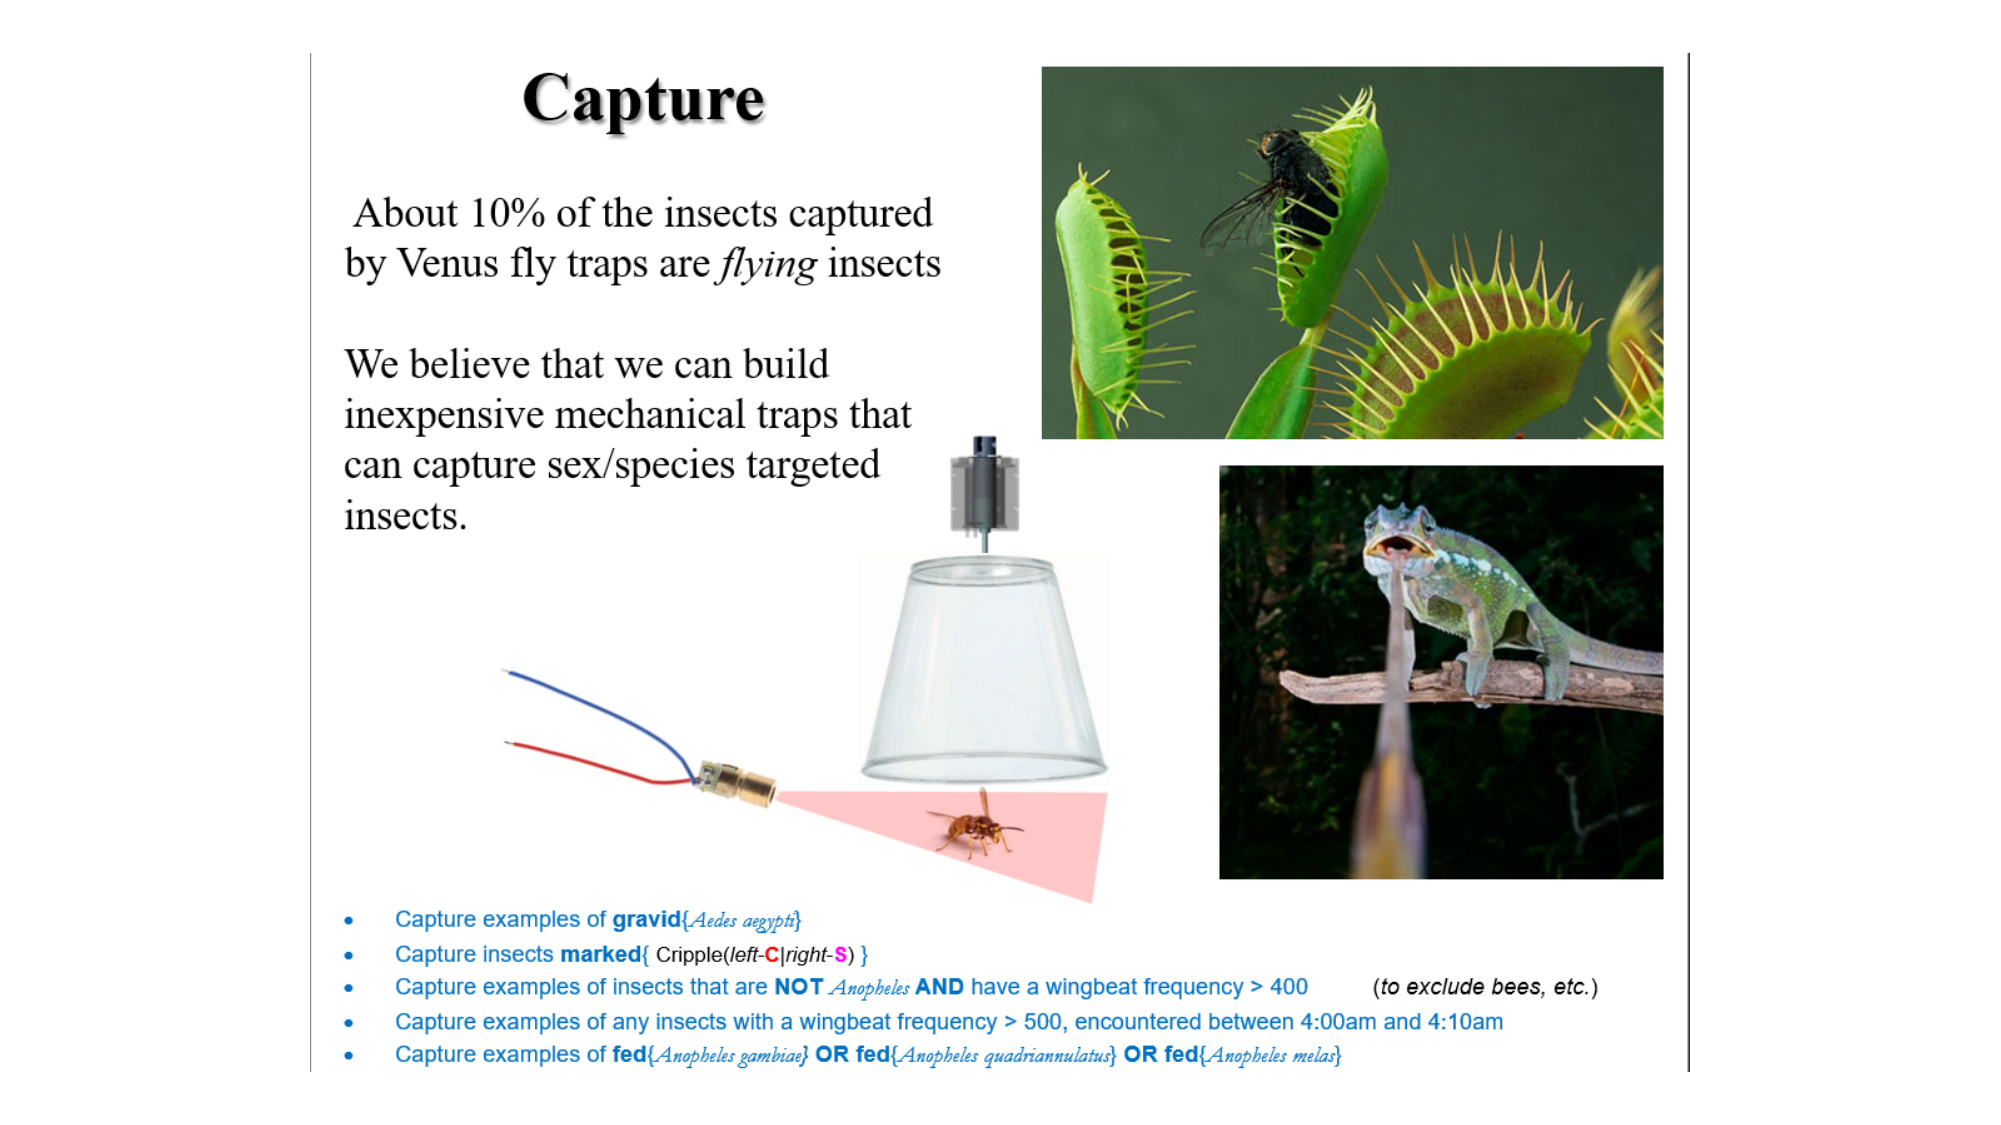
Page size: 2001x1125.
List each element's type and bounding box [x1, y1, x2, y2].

picture [310, 52, 1690, 1072]
